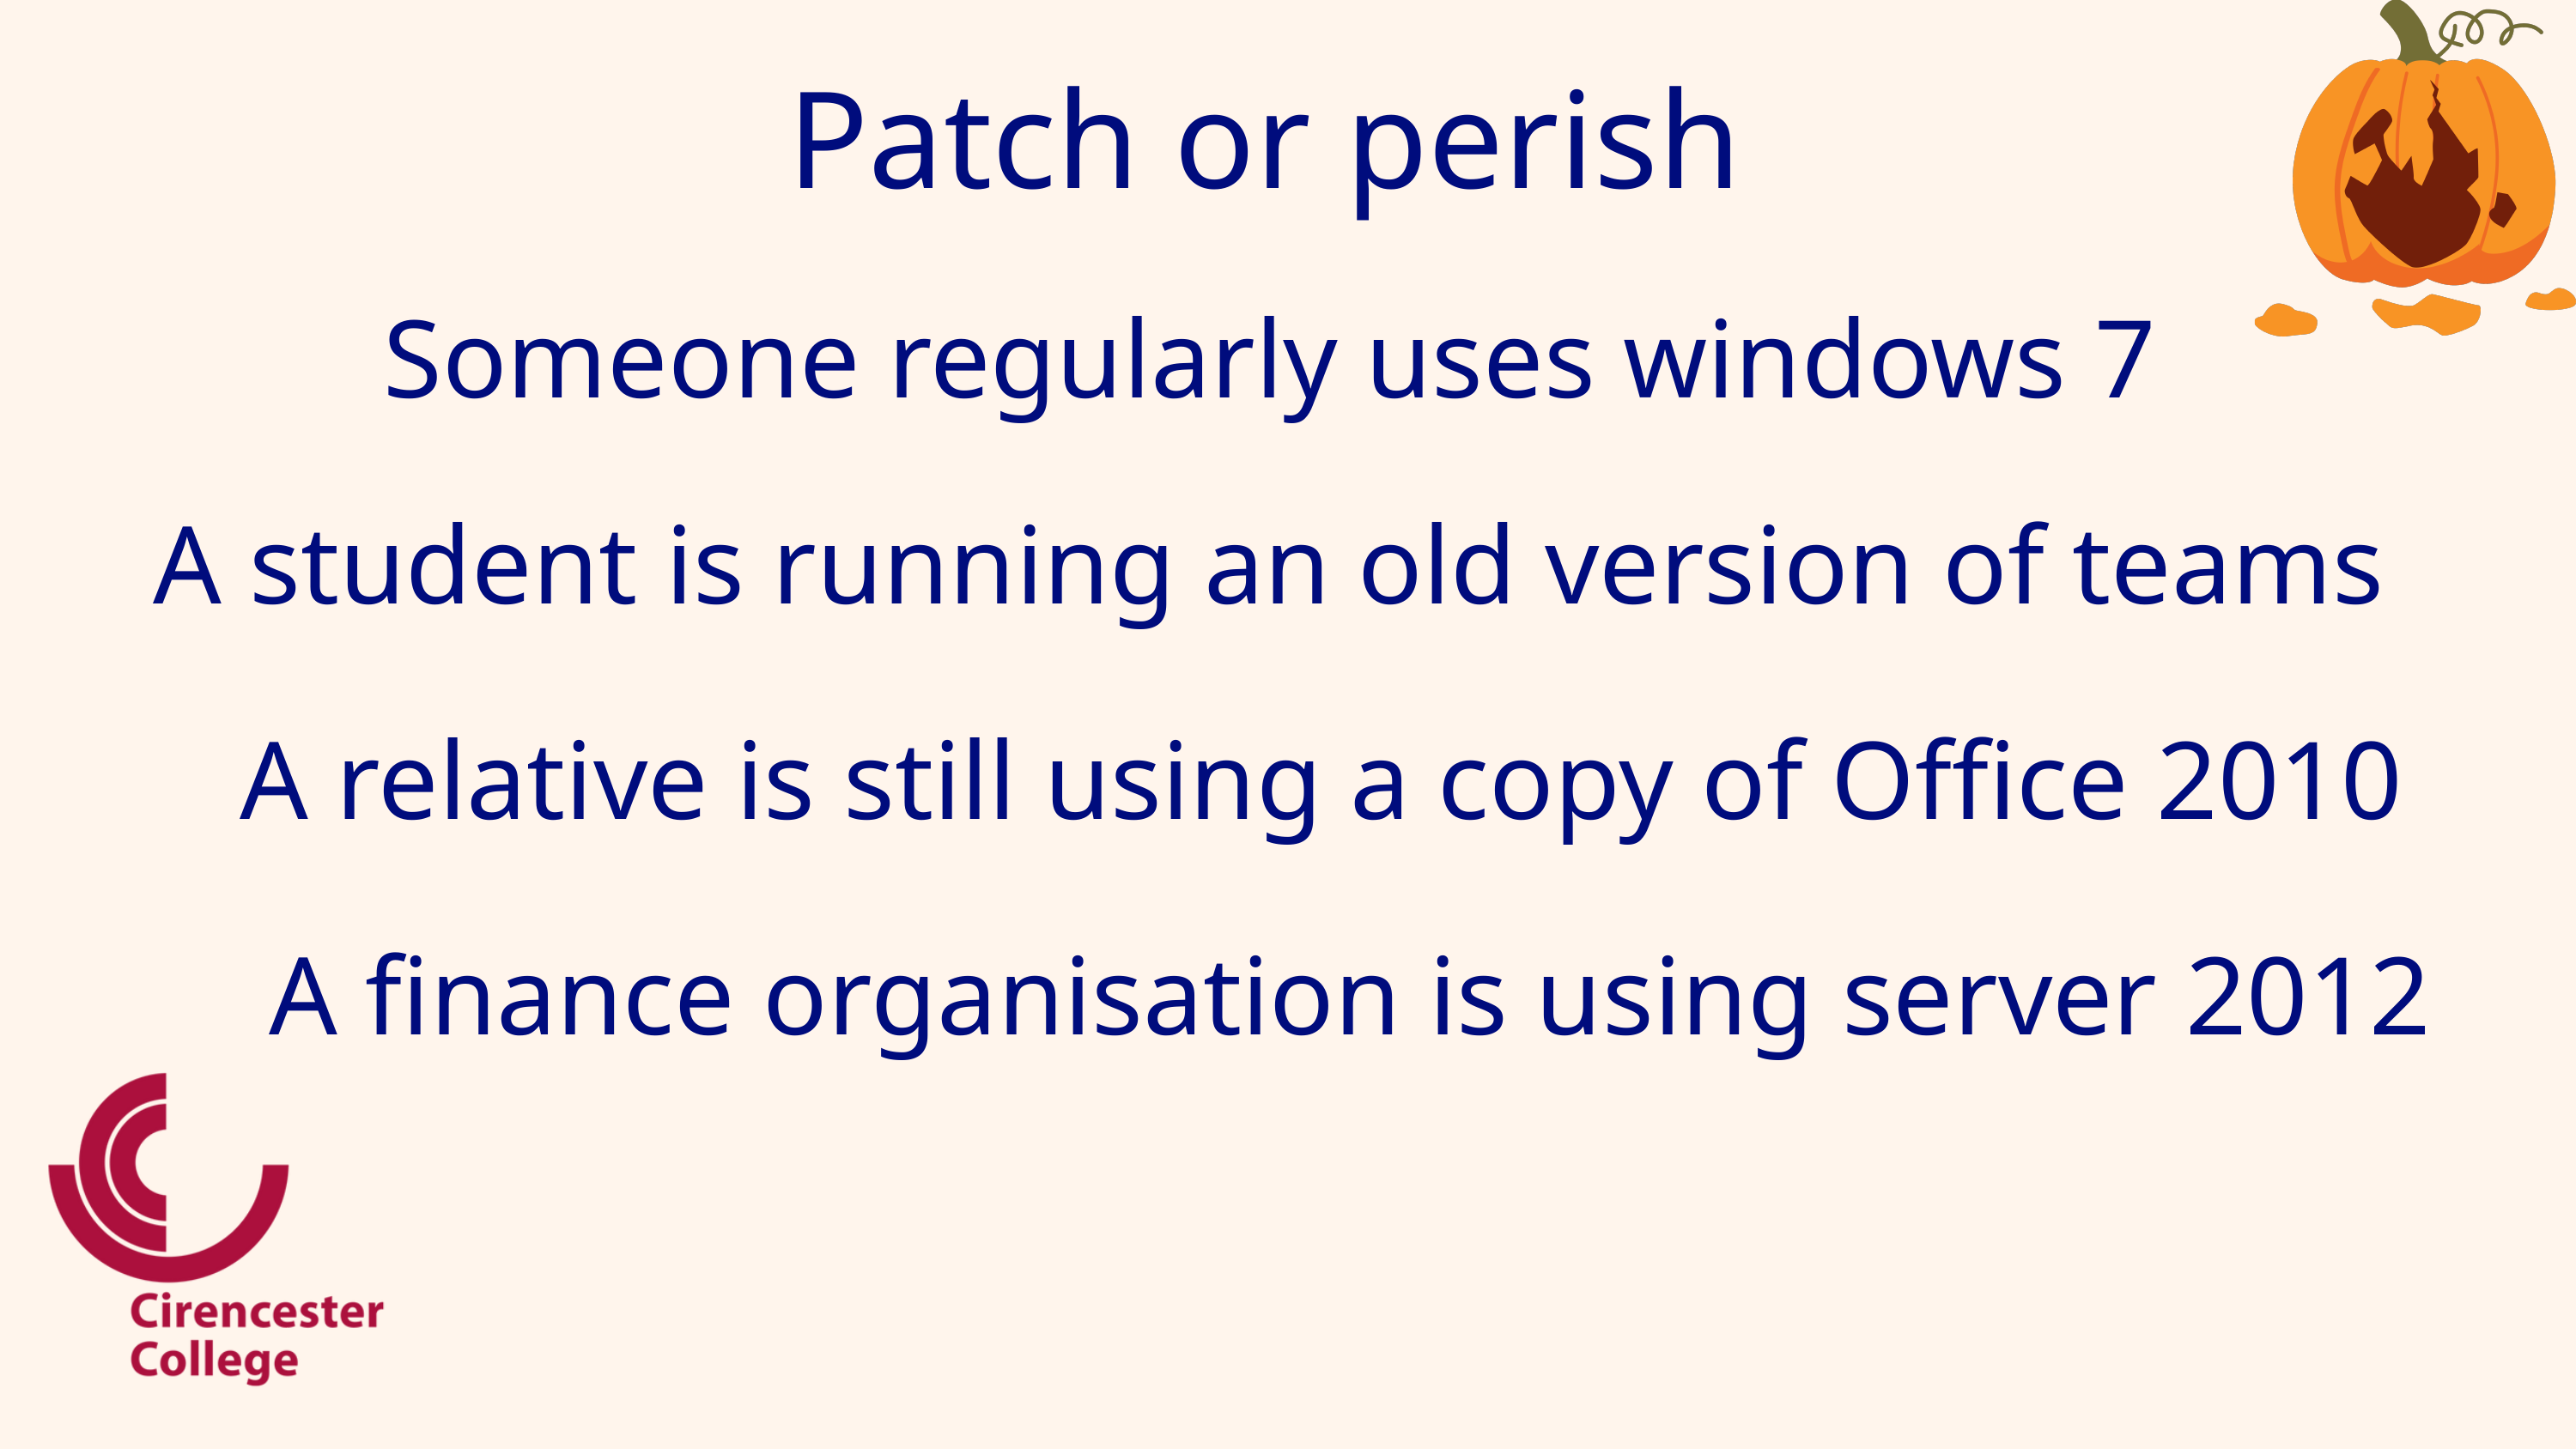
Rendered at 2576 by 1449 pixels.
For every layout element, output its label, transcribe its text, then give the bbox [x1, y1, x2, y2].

text_box Patch or perish [740, 27, 1789, 216]
text_box [2254, 0, 2576, 336]
text_box A relative is still using a copy of Office 2010 [161, 690, 2483, 841]
text_box A finance organisation is using server 2012 [253, 906, 2476, 1057]
text_box A student is running an old version of teams [96, 475, 2442, 626]
text_box Someone regularly uses windows 7 [332, 269, 2208, 420]
text_box [34, 1049, 398, 1413]
